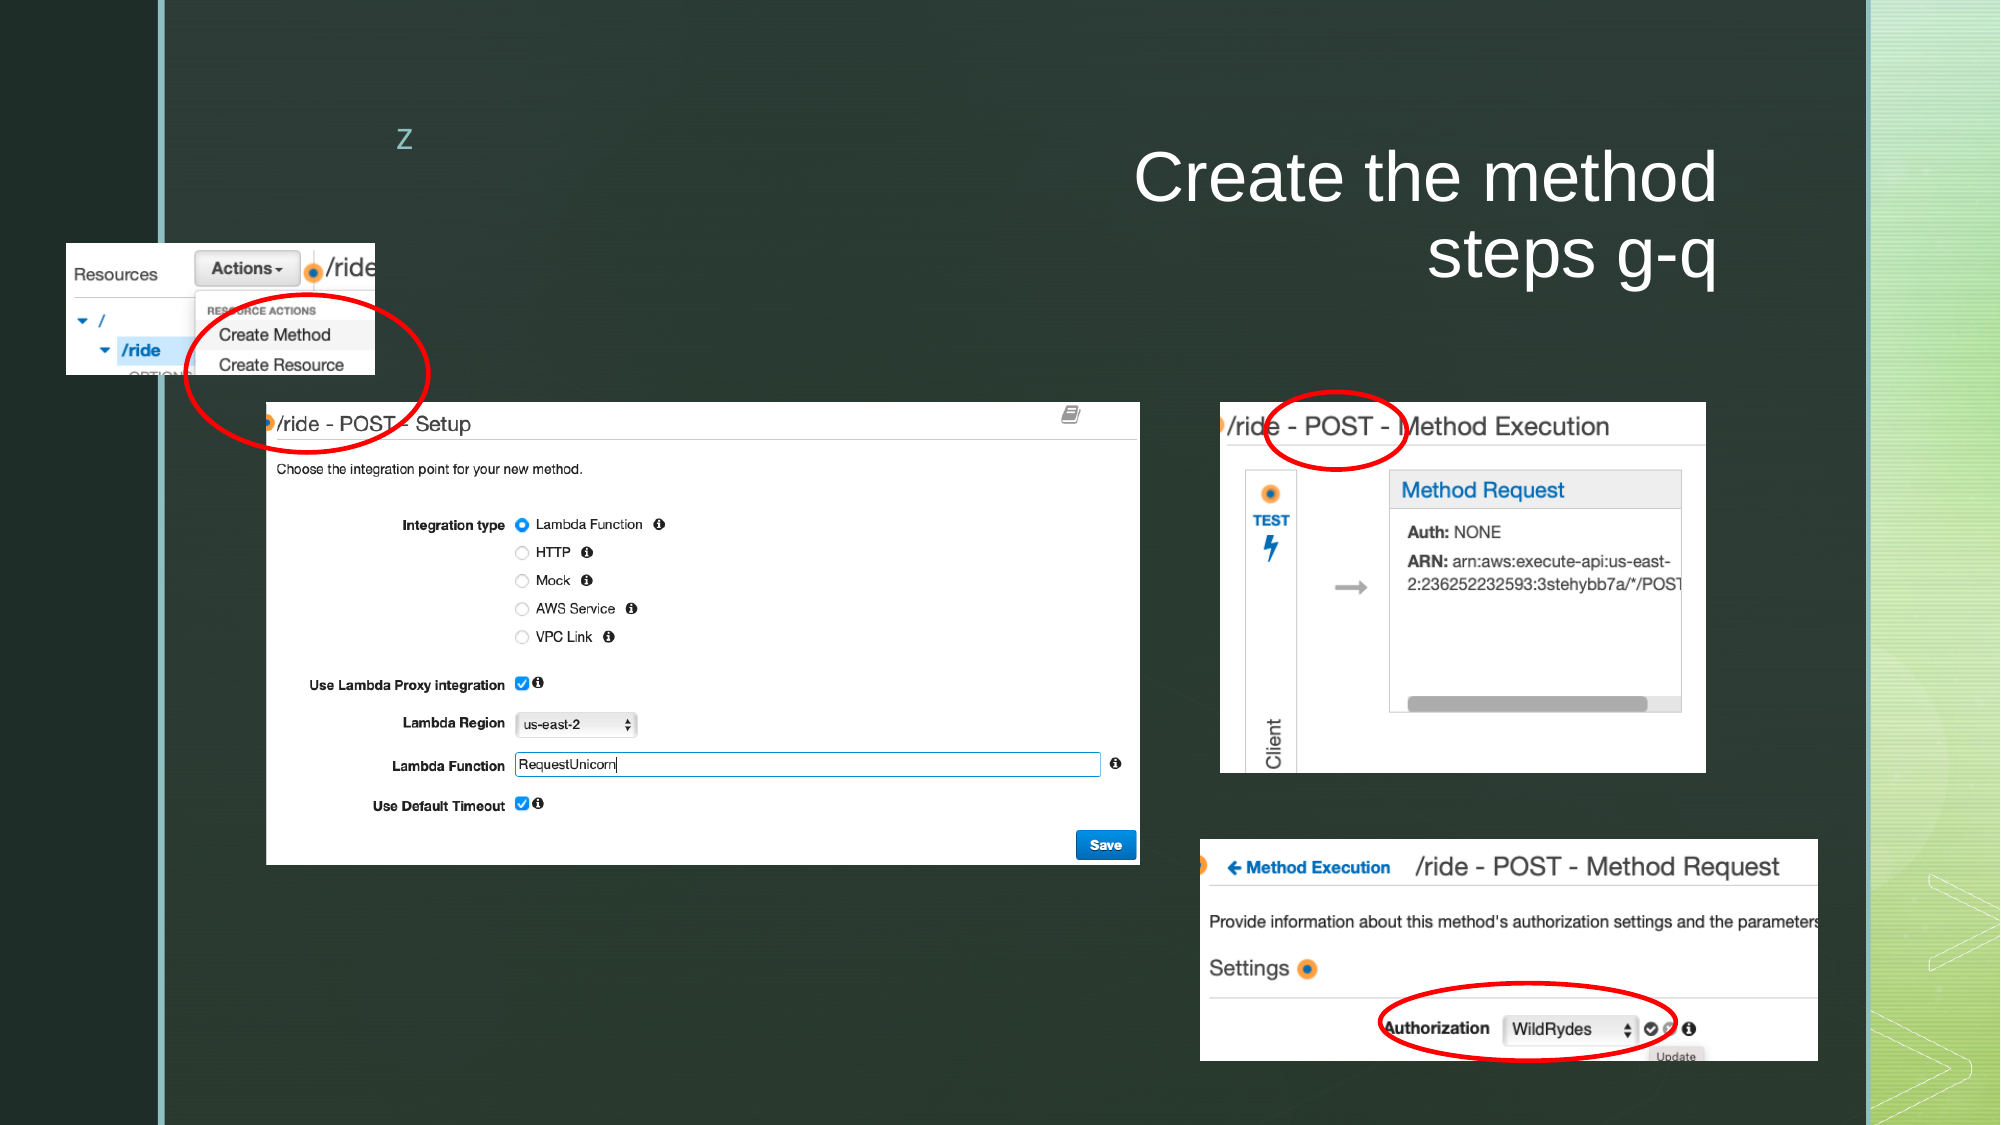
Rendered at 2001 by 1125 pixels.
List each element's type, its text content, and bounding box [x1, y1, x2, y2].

picture [1219, 402, 1706, 774]
title Create the method steps g-q [428, 132, 1734, 310]
picture [265, 402, 1140, 865]
picture [1871, 0, 2001, 1125]
picture [1200, 839, 1818, 1062]
picture [65, 243, 375, 376]
text_box [1286, 390, 1387, 402]
text_box [184, 306, 430, 449]
